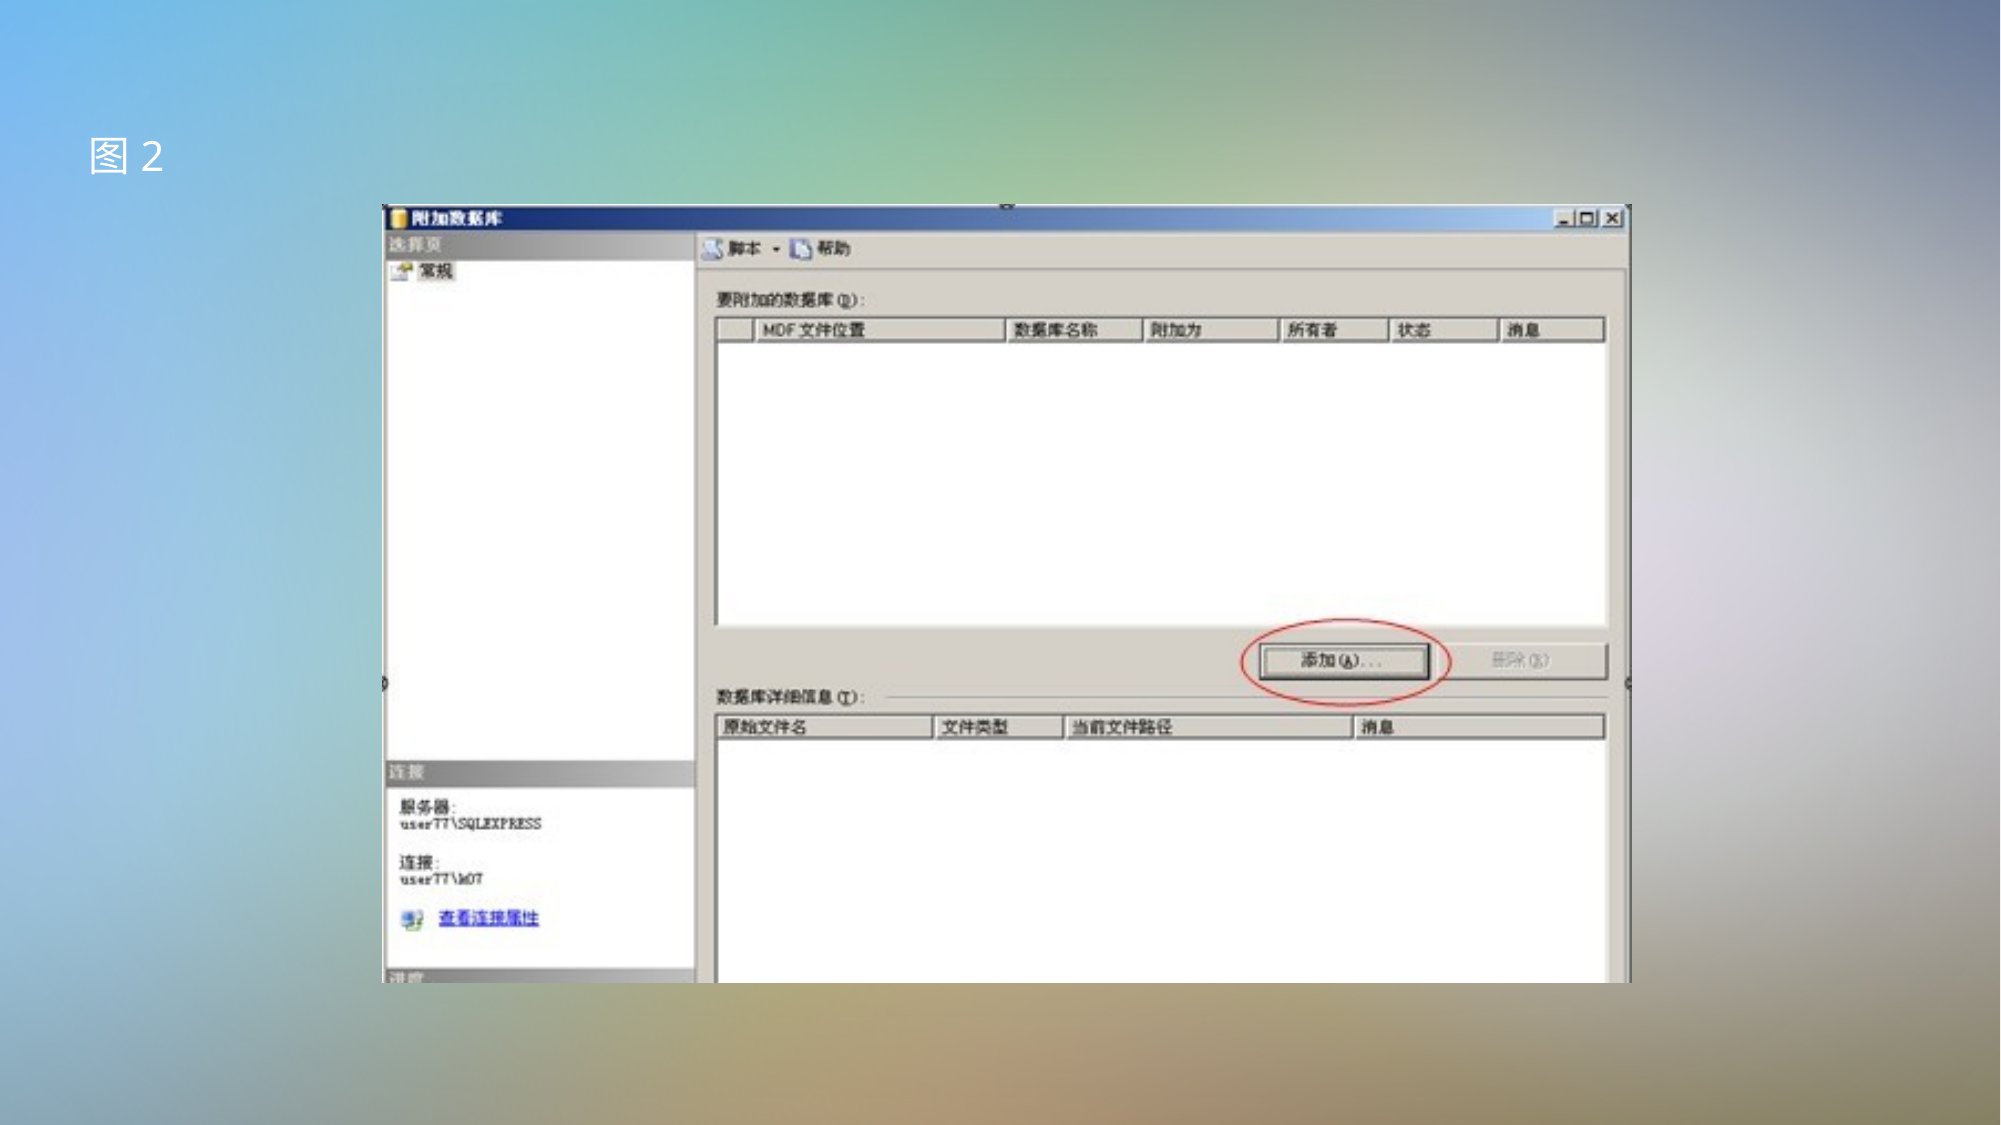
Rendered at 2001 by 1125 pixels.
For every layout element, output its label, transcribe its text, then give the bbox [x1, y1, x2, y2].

picture [0, 0, 2001, 1125]
text_box 图2 [74, 122, 180, 188]
